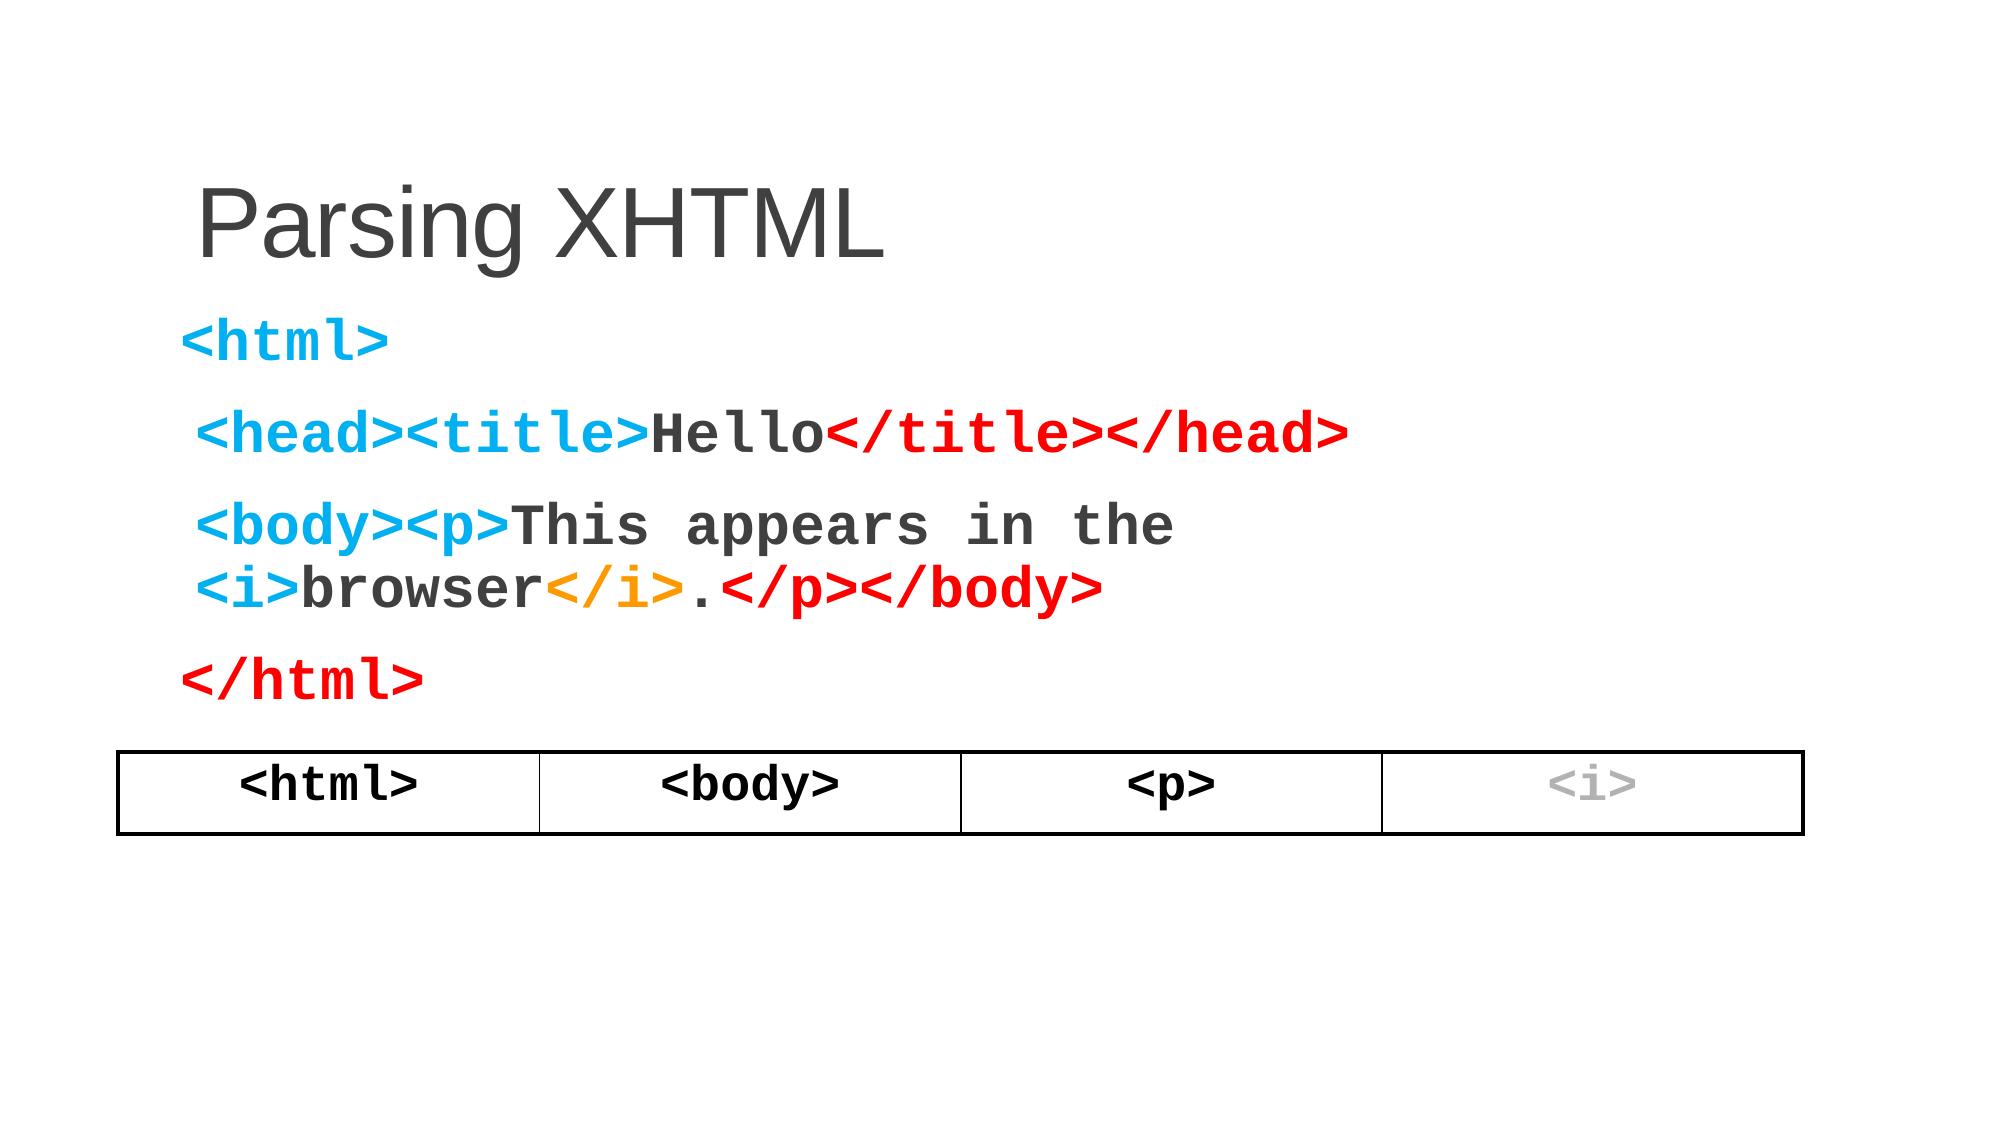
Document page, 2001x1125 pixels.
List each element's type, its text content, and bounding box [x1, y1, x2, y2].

table_header <i> [1383, 754, 1801, 832]
title Parsing XHTML [180, 47, 1830, 285]
table_header <html> [120, 754, 539, 832]
table_header <body> [540, 754, 960, 832]
list <html> <head><title>Hello</title></head> <body><p>This appears in the <i>browser</i>.</p></body> </html> [180, 302, 1830, 963]
table_header <p> [962, 754, 1381, 832]
